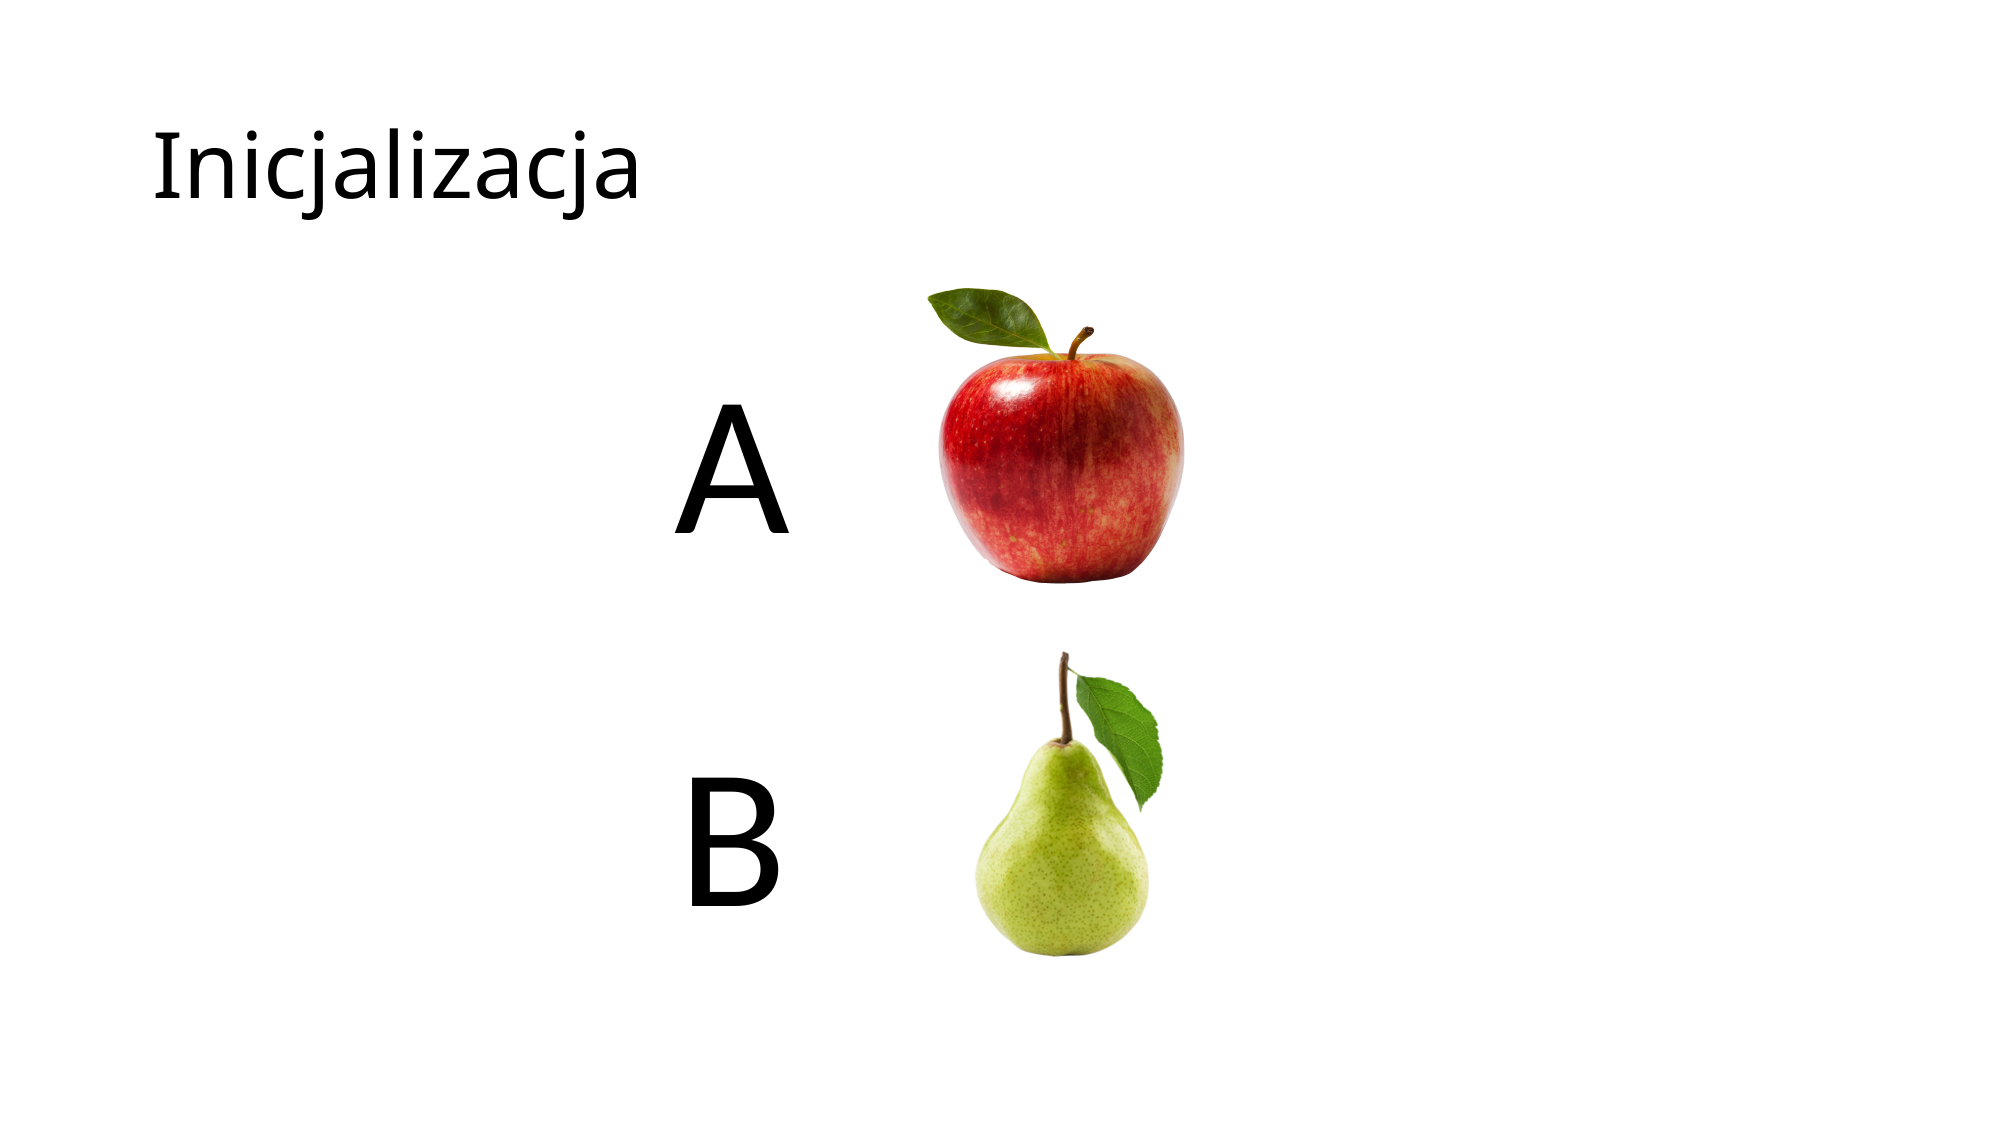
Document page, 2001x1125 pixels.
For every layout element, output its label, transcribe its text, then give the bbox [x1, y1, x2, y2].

title Inicjalizacja [137, 59, 1863, 278]
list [915, 277, 1194, 584]
picture [915, 650, 1222, 957]
